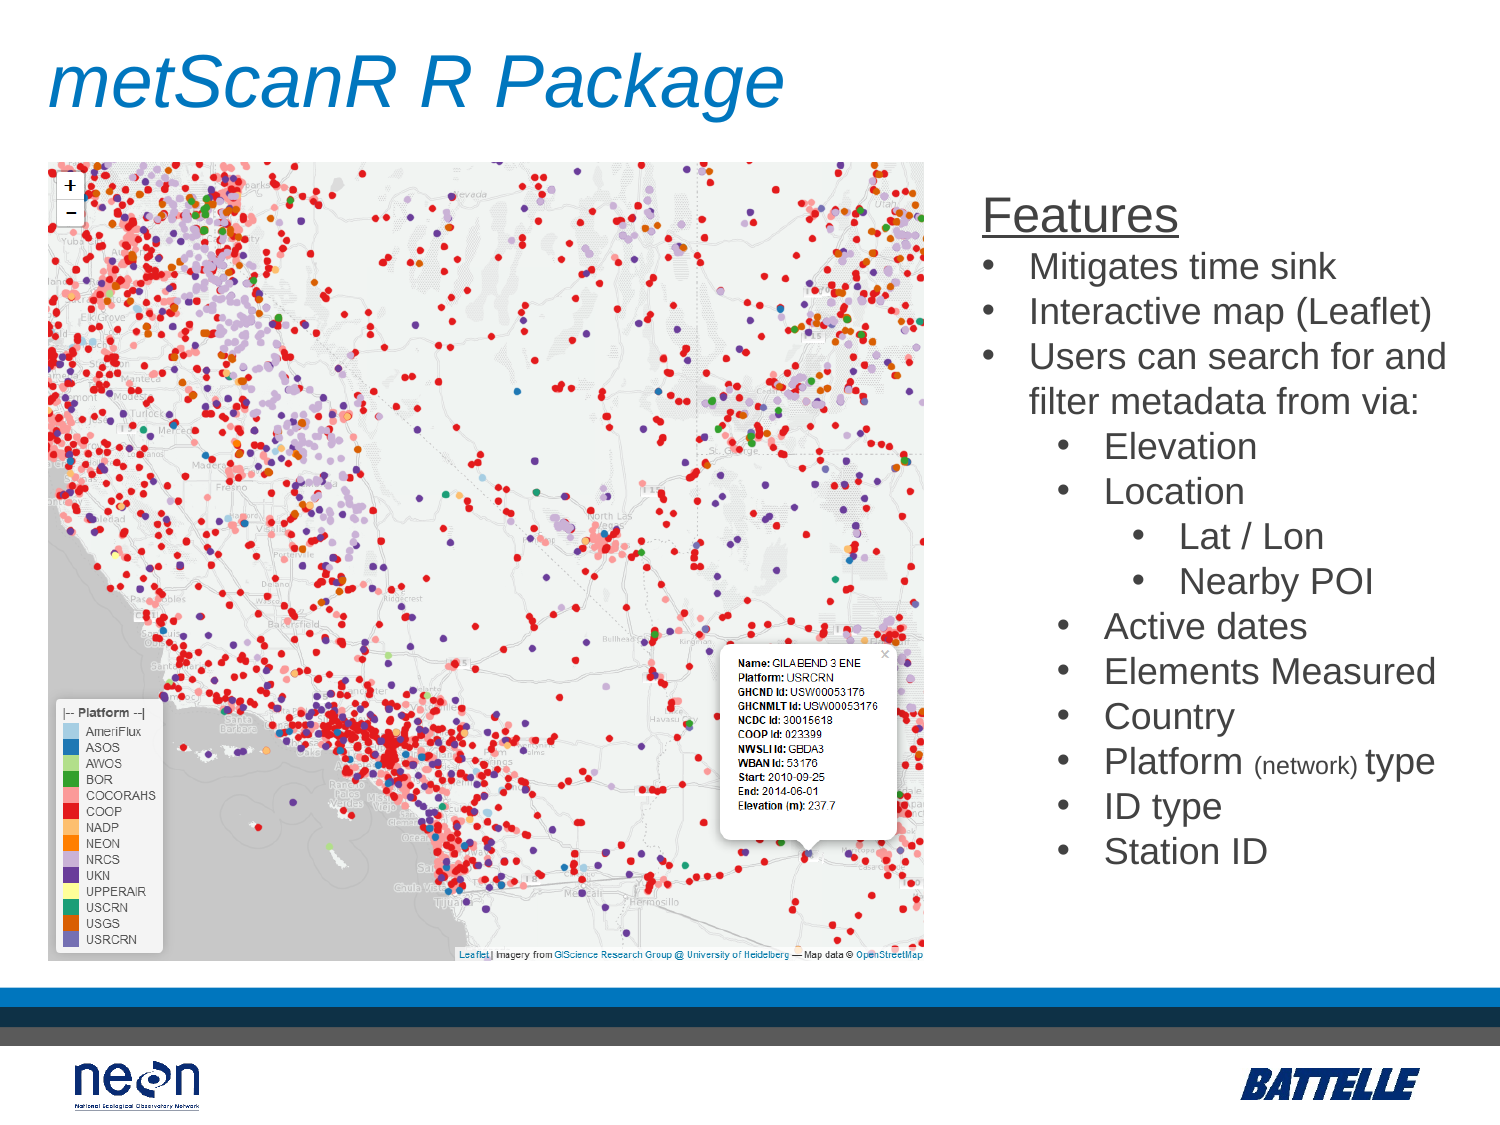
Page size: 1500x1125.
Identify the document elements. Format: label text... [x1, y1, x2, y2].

picture [48, 162, 924, 962]
text_box metScanR R Package [48, 40, 1216, 123]
picture [75, 1061, 199, 1111]
picture [1240, 1068, 1420, 1100]
text_box Features Mitigates time sink Interactive map (Leaflet) Users can search for and filter metadata from via: Elevation Location Lat / Lon Nearby POI Active dates Elements Measured Country Platform (network) type ID type Station ID [967, 174, 1464, 880]
